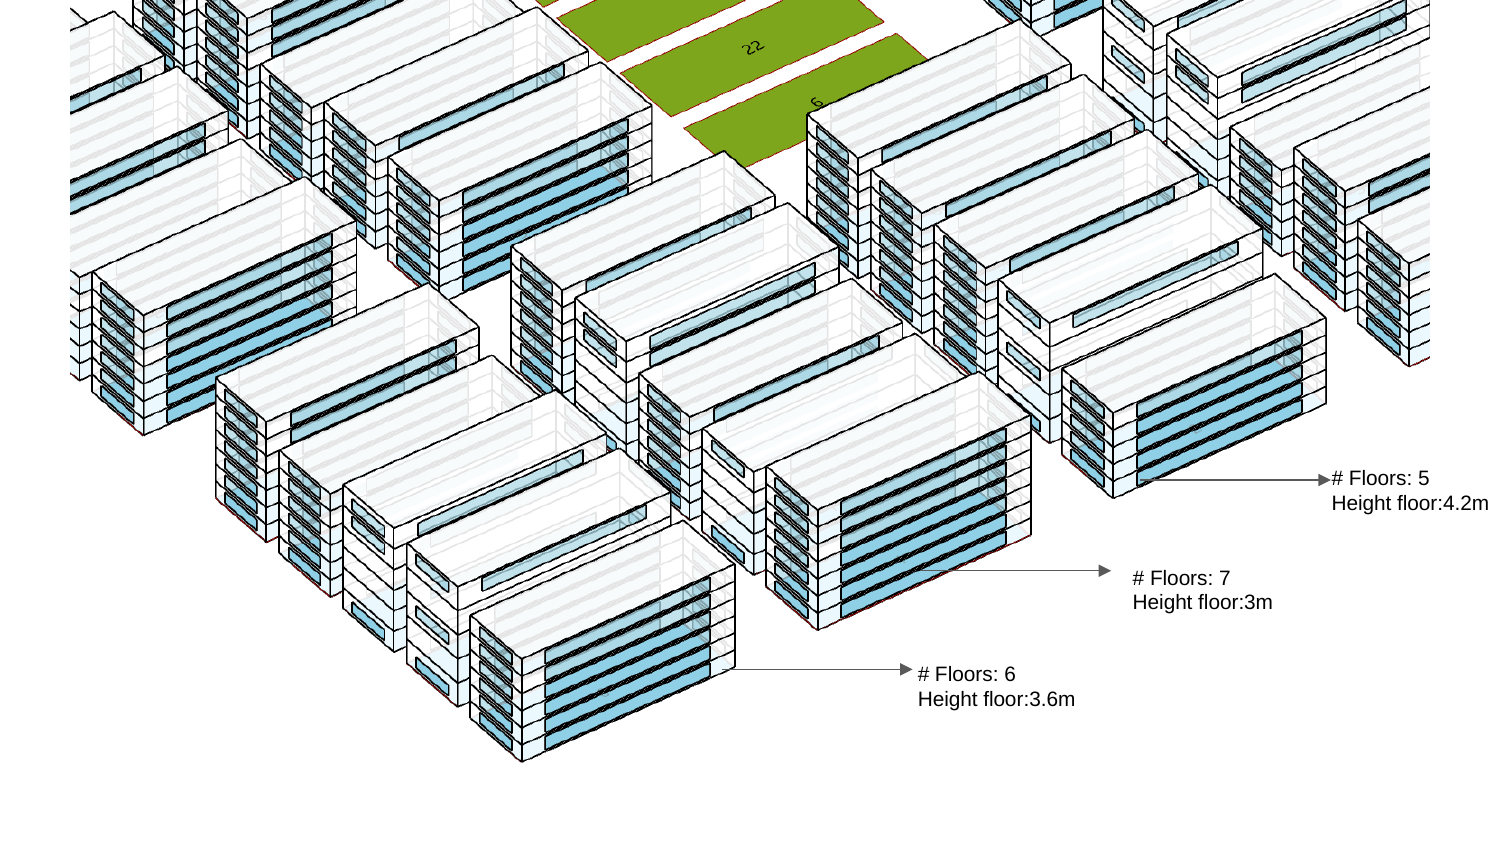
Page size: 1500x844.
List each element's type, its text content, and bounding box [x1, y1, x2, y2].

text_box # Floors: 5 Height floor:4.2m [1435, 450, 1500, 510]
picture [69, 0, 1431, 844]
